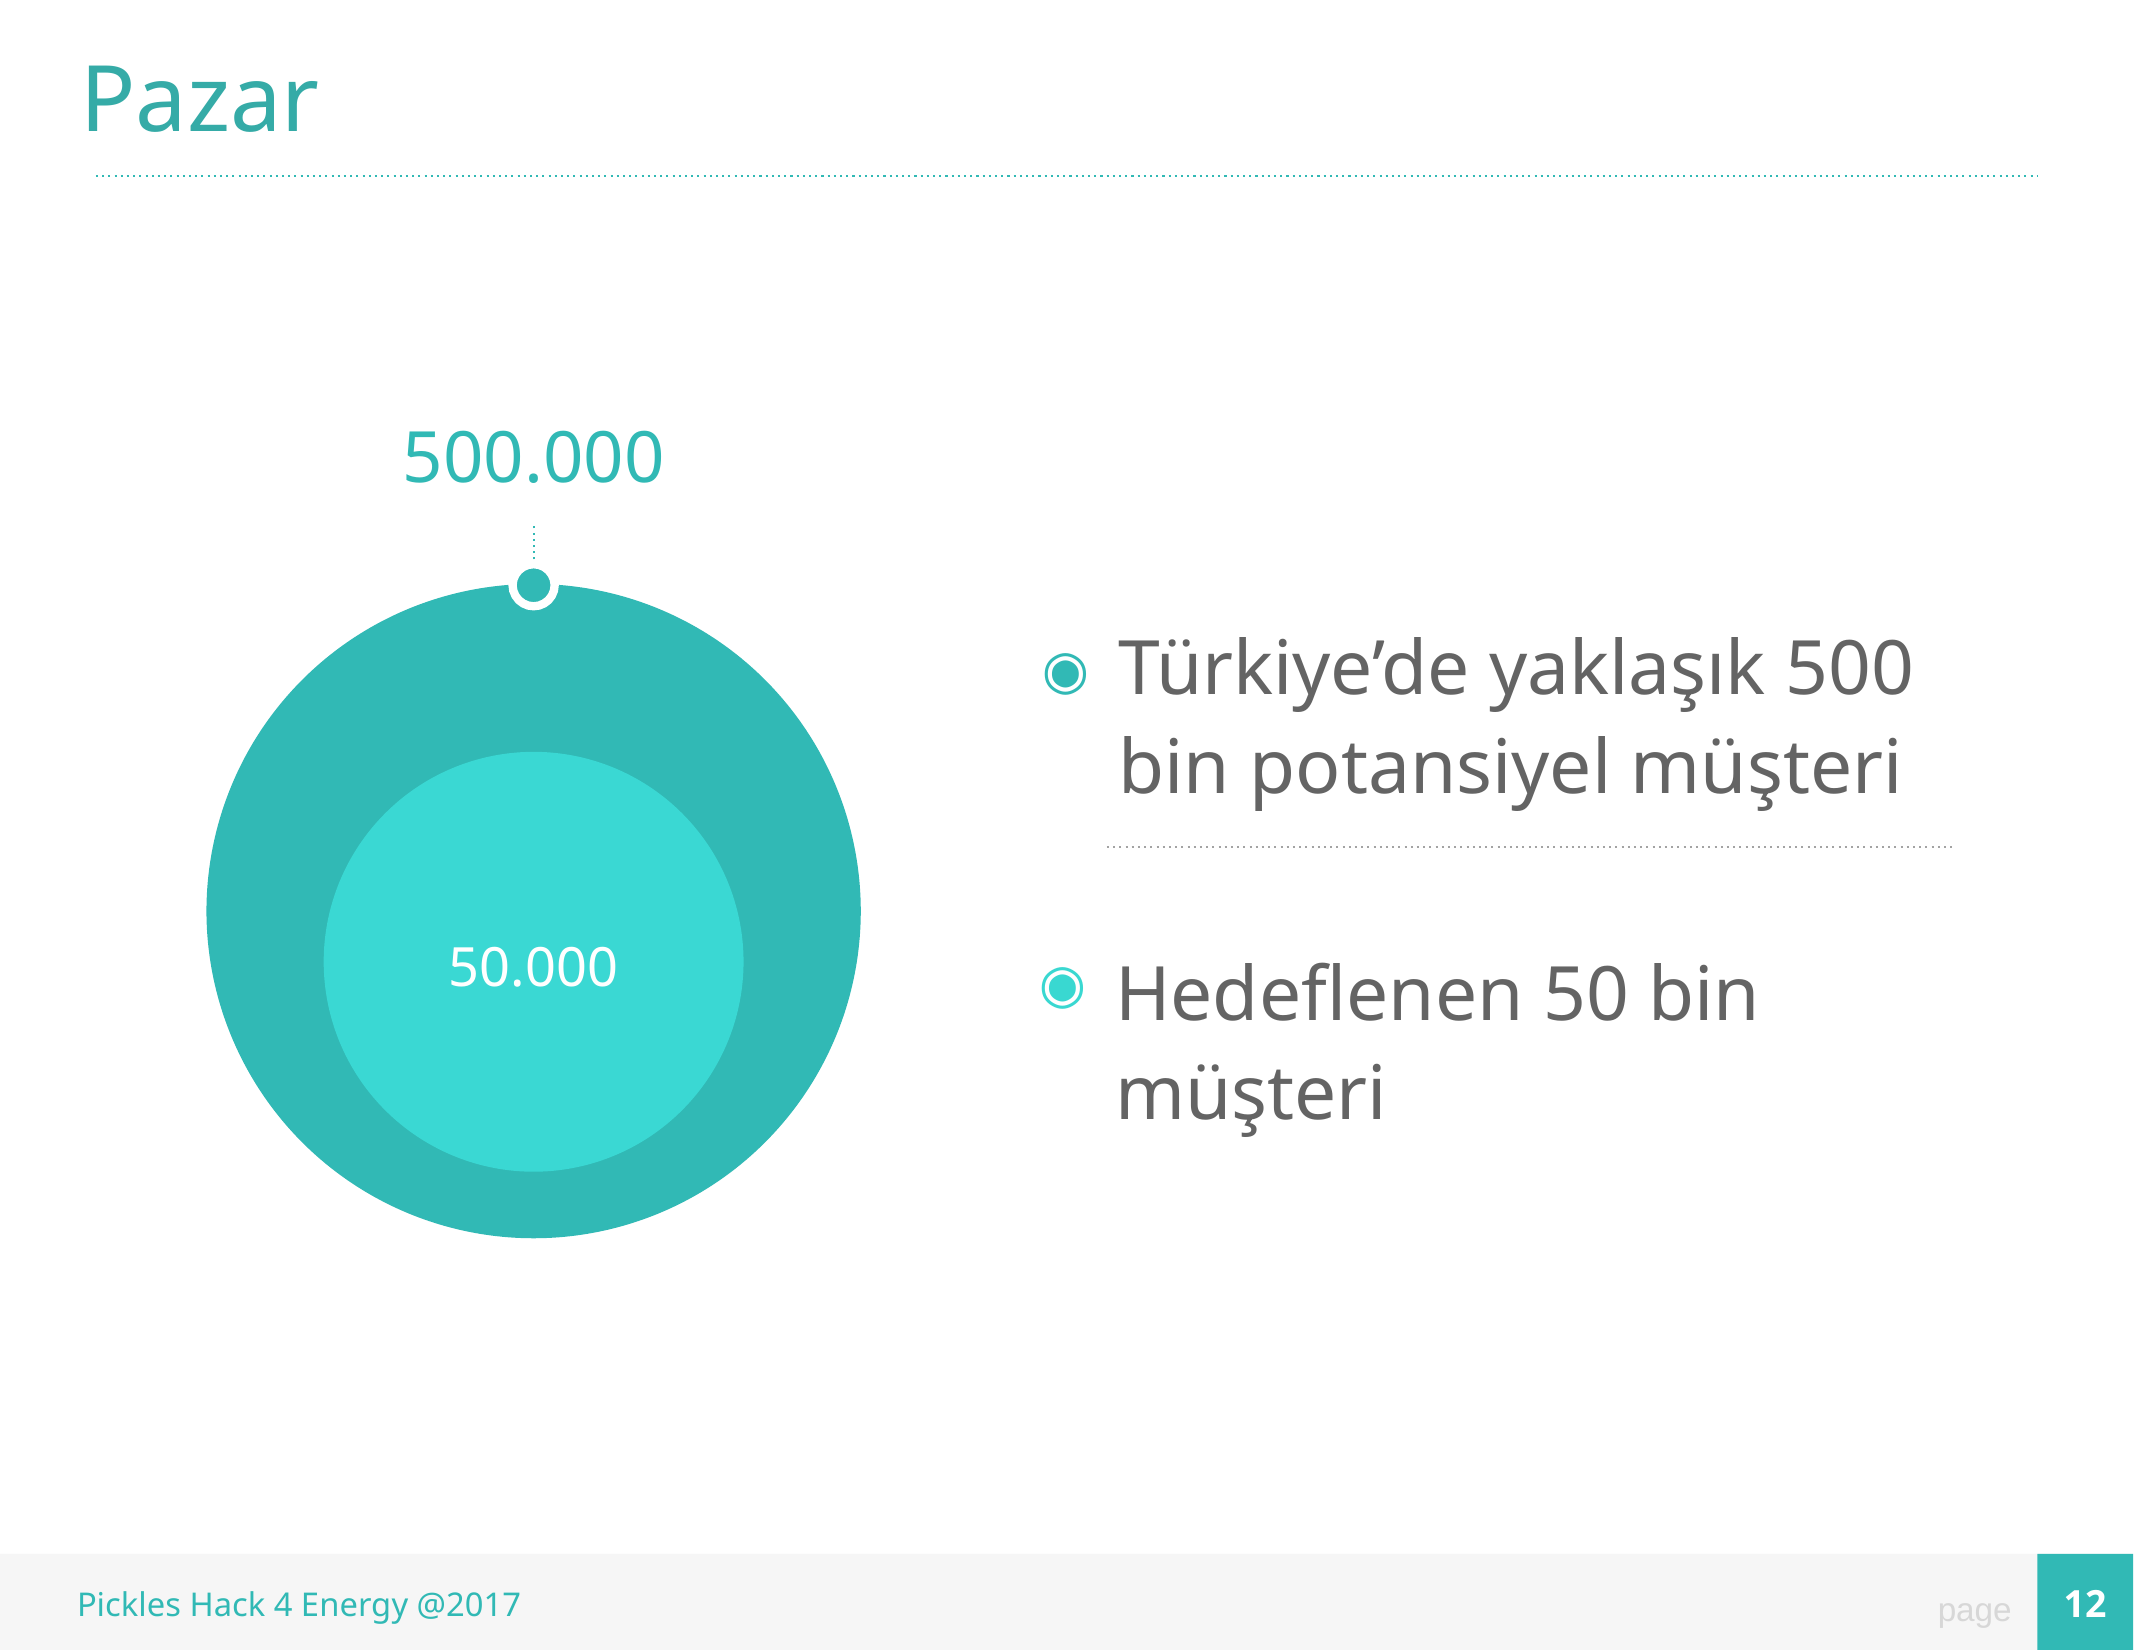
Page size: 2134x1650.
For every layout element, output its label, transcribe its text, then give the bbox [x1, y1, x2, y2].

text_box [329, 1009, 739, 1172]
text_box 12 [2055, 1571, 2116, 1633]
text_box 500.000 [146, 392, 921, 508]
text_box Türkiye’de yaklaşık 500 bin potansiyel müşteri [1107, 599, 1956, 820]
text_box Pazar [69, 28, 331, 160]
text_box ◉ [1028, 937, 1097, 1025]
text_box Hedeflenen 50 bin müşteri [1104, 926, 1953, 1146]
text_box [206, 584, 861, 1239]
text_box [512, 564, 555, 607]
text_box [328, 751, 739, 915]
text_box ◉ [1031, 624, 1100, 711]
list Pickles Hack 4 Energy @2017 [65, 1572, 684, 1635]
text_box 50.000 [323, 915, 744, 1009]
